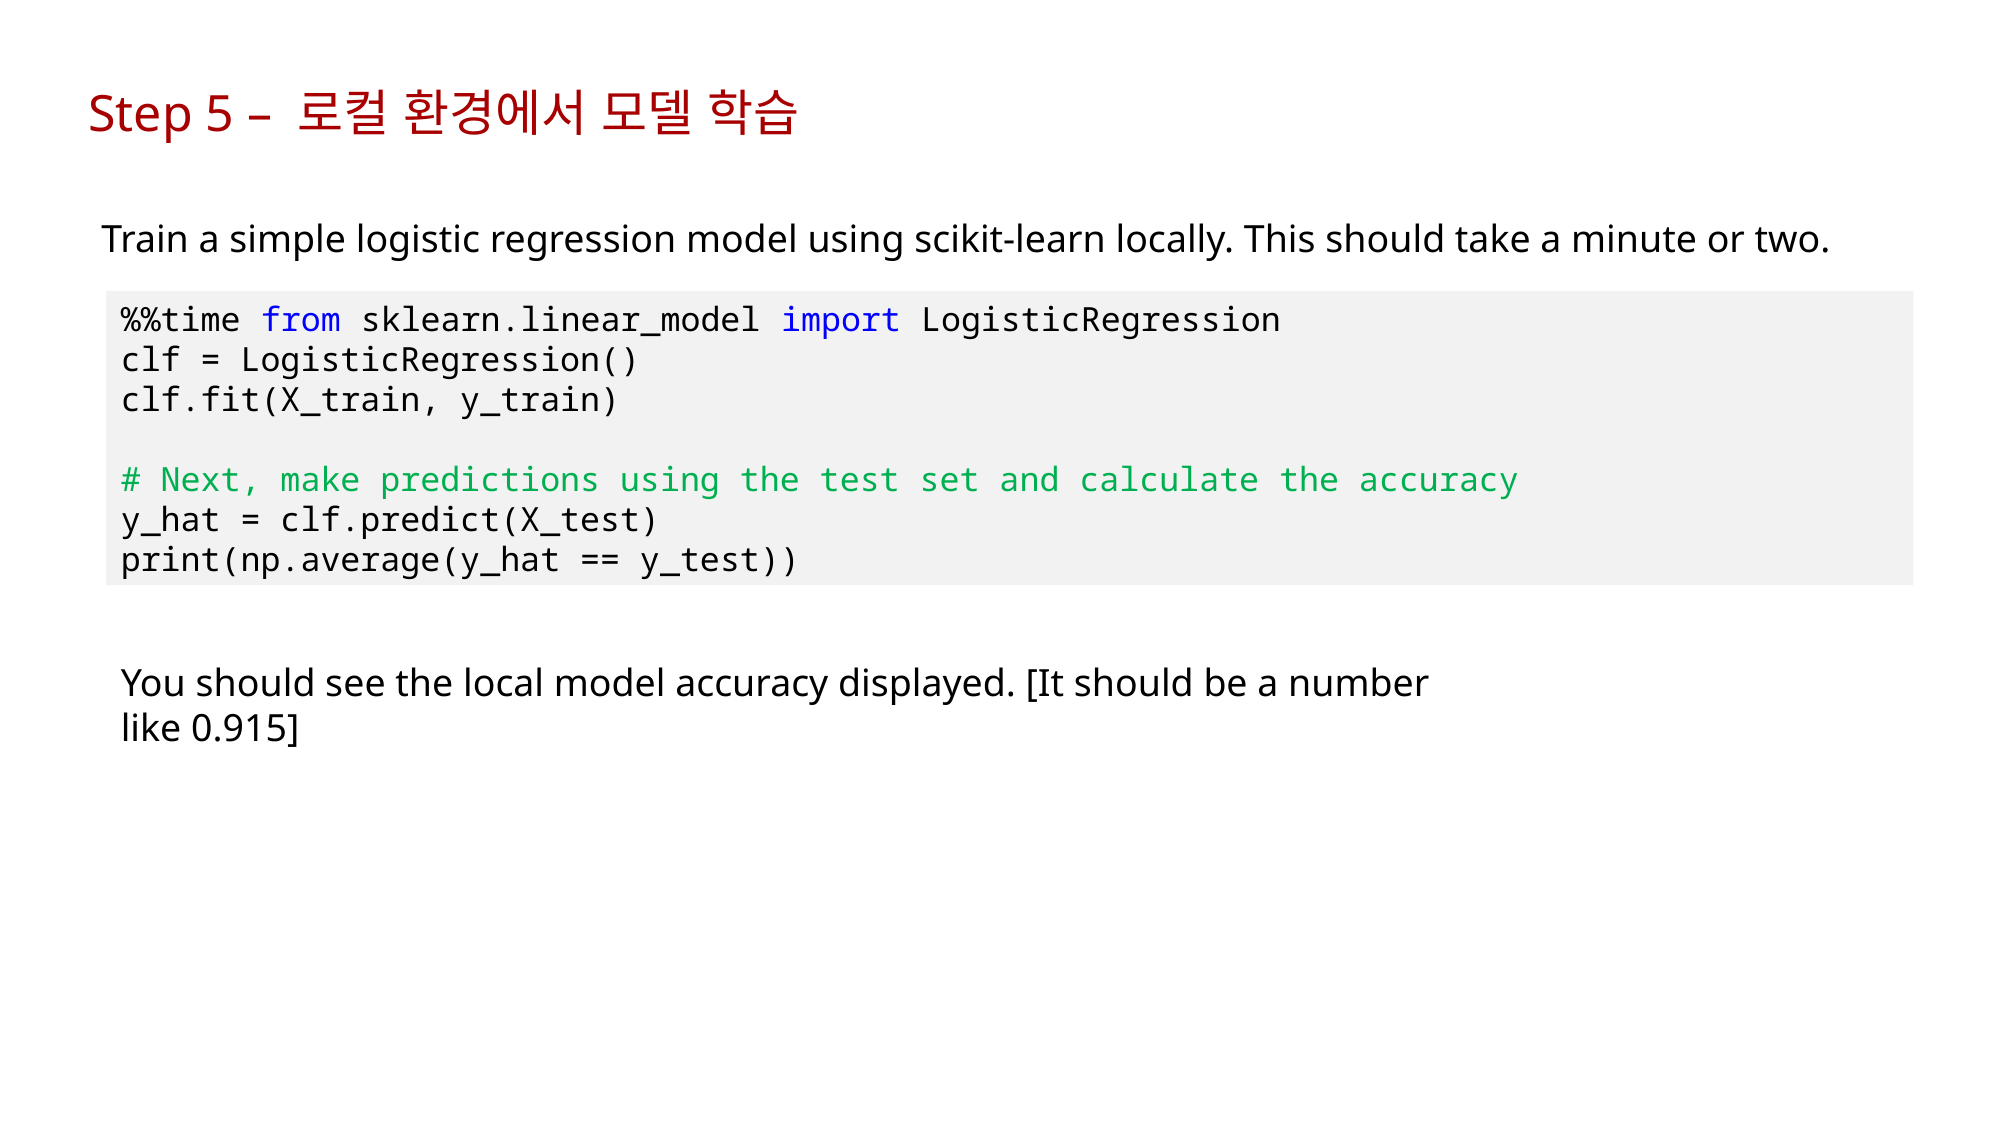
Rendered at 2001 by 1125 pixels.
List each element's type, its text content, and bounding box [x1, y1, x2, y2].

text_box Train a simple logistic regression model using scikit-learn locally. This should take a minute or two. [86, 207, 1914, 268]
text_box Step 5 – 로컬 환경에서 모델 학습 [88, 88, 1808, 143]
text_box You should see the local model accuracy displayed. [It should be a number like 0.915] [106, 652, 1504, 757]
text_box %%time from sklearn.linear_model import LogisticRegression clf = LogisticRegression() clf.fit(X_train, y_train) # Next, make predictions using the test set and calculate the accuracy y_hat = clf.predict(X_test) print(np.average(y_hat == y_test)) [106, 290, 1914, 586]
